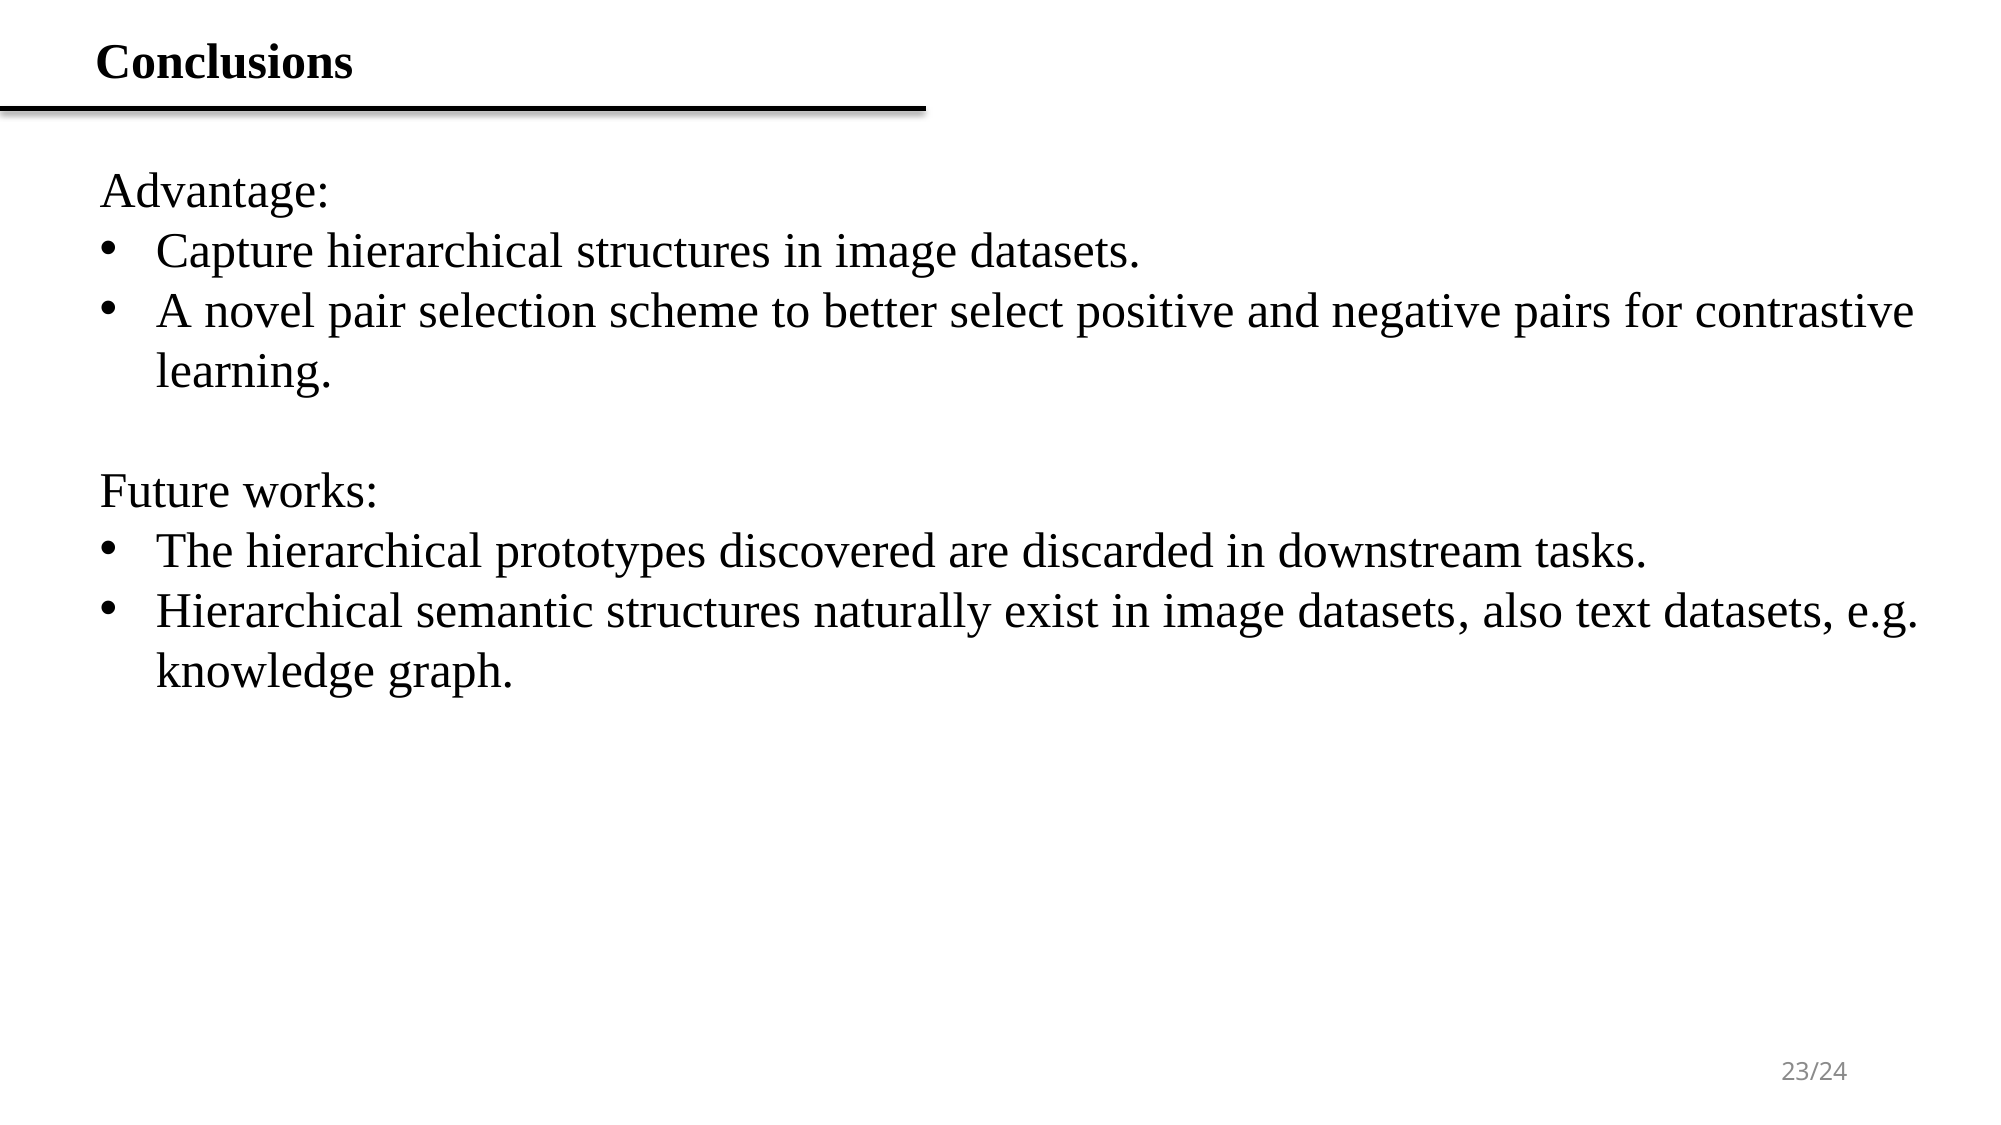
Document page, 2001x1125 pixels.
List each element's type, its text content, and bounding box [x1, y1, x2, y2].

text_box Conclusions [80, 21, 394, 96]
slide_number 23/24 [1412, 1042, 1863, 1103]
text_box Advantage: Capture hierarchical structures in image datasets. A novel pair selection scheme to better select positive and negative pairs for contrastive learning. Future works: The hierarchical prototypes discovered are discarded in downstream tasks. Hierarchical semantic structures naturally exist in image datasets, also text datasets, e.g. knowledge graph. [84, 149, 1945, 825]
